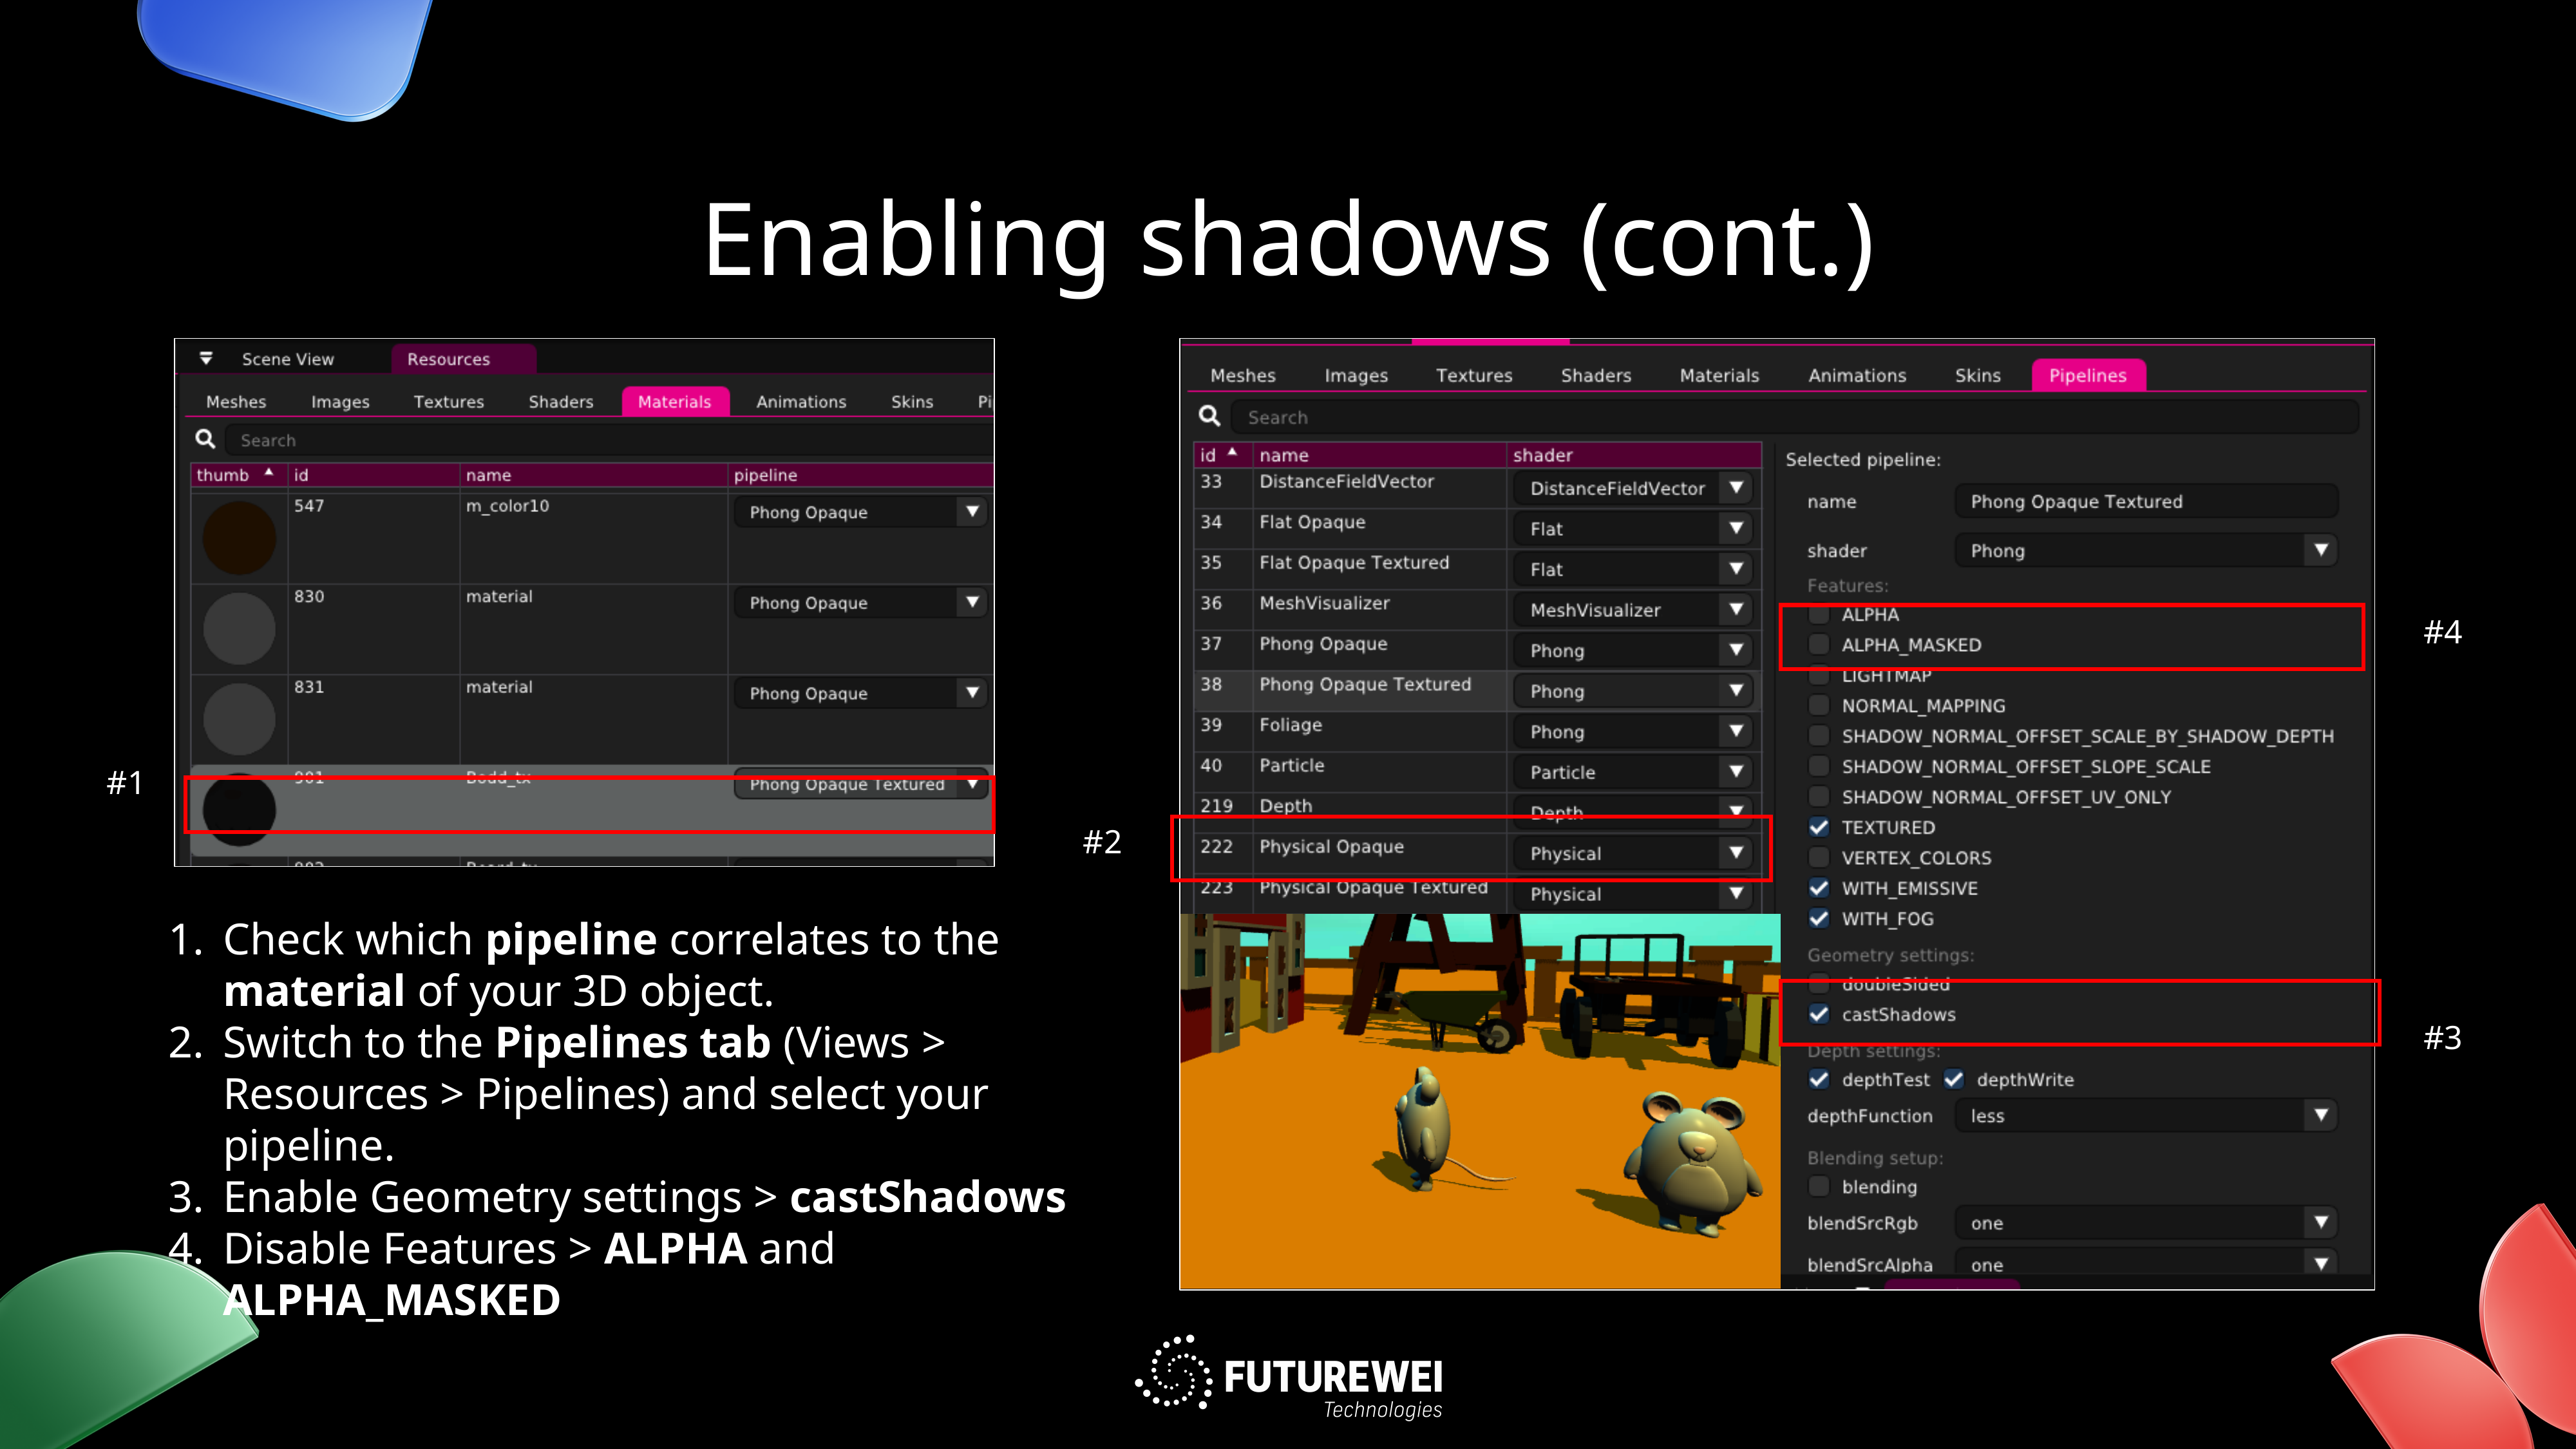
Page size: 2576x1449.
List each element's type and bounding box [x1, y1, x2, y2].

text_box [1180, 339, 2374, 1290]
text_box [0, 0, 2576, 1449]
picture [1104, 1303, 1472, 1441]
picture [175, 339, 994, 867]
